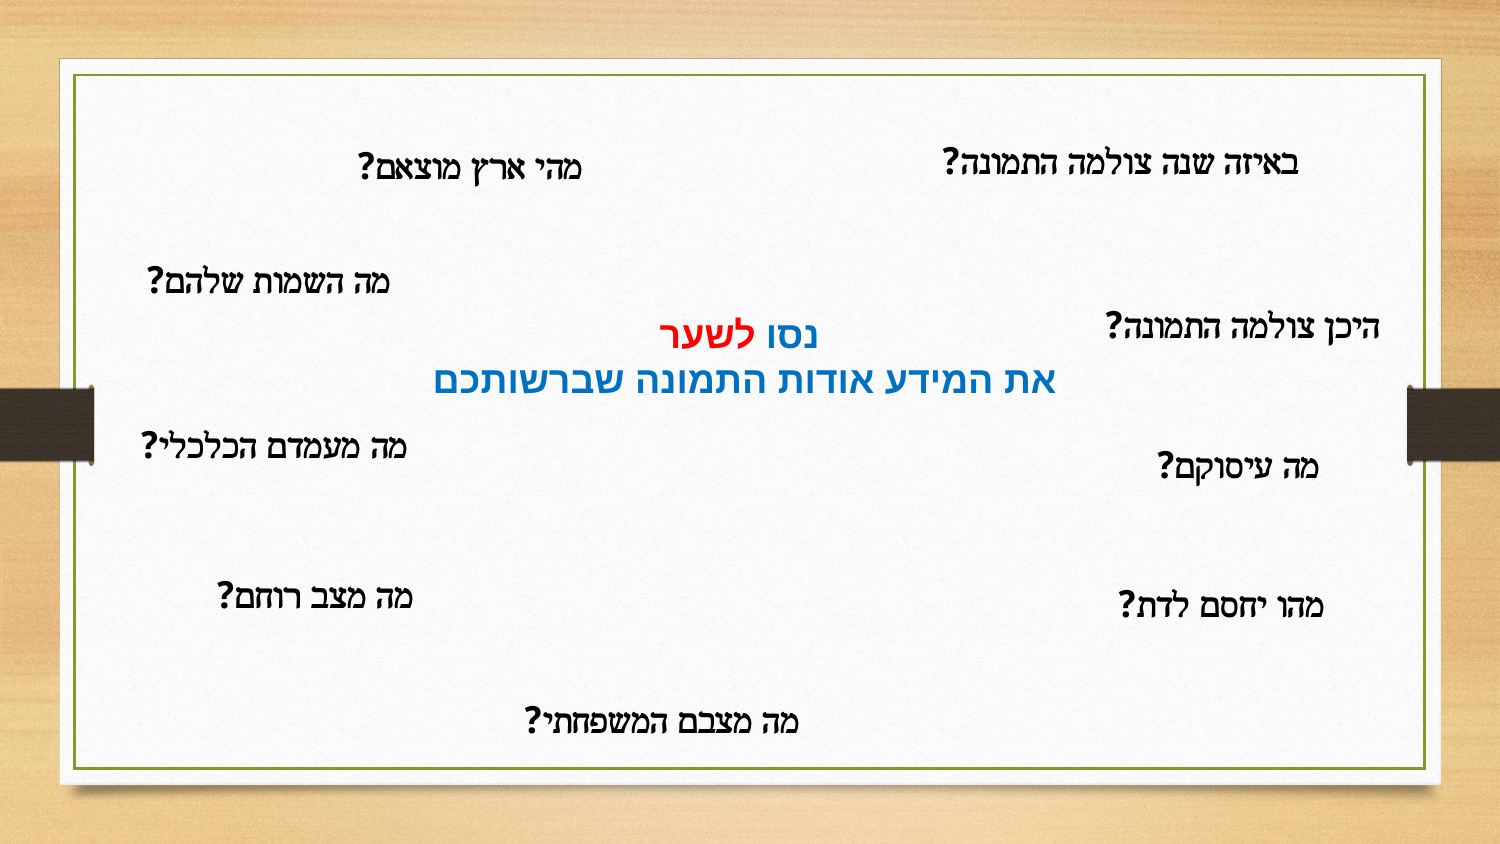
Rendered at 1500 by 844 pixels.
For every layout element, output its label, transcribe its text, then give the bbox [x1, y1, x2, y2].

text_box מהי ארץ מוצאם? [324, 136, 596, 194]
text_box מהו יחסם לדת? [1103, 574, 1337, 632]
text_box נסו לשער את המידע אודות התמונה שברשותכם [409, 305, 1071, 408]
text_box מה עיסוקם? [1143, 434, 1332, 492]
text_box מה מעמדם הכלכלי? [115, 415, 420, 473]
text_box מה השמות שלהם? [115, 249, 403, 307]
text_box באיזה שנה צולמה התמונה? [904, 131, 1311, 188]
text_box מה מצבם המשפחתי? [502, 690, 812, 748]
text_box מה מצב רוחם? [201, 565, 426, 623]
text_box היכן צולמה התמונה? [1082, 295, 1393, 352]
picture [0, 0, 1500, 844]
